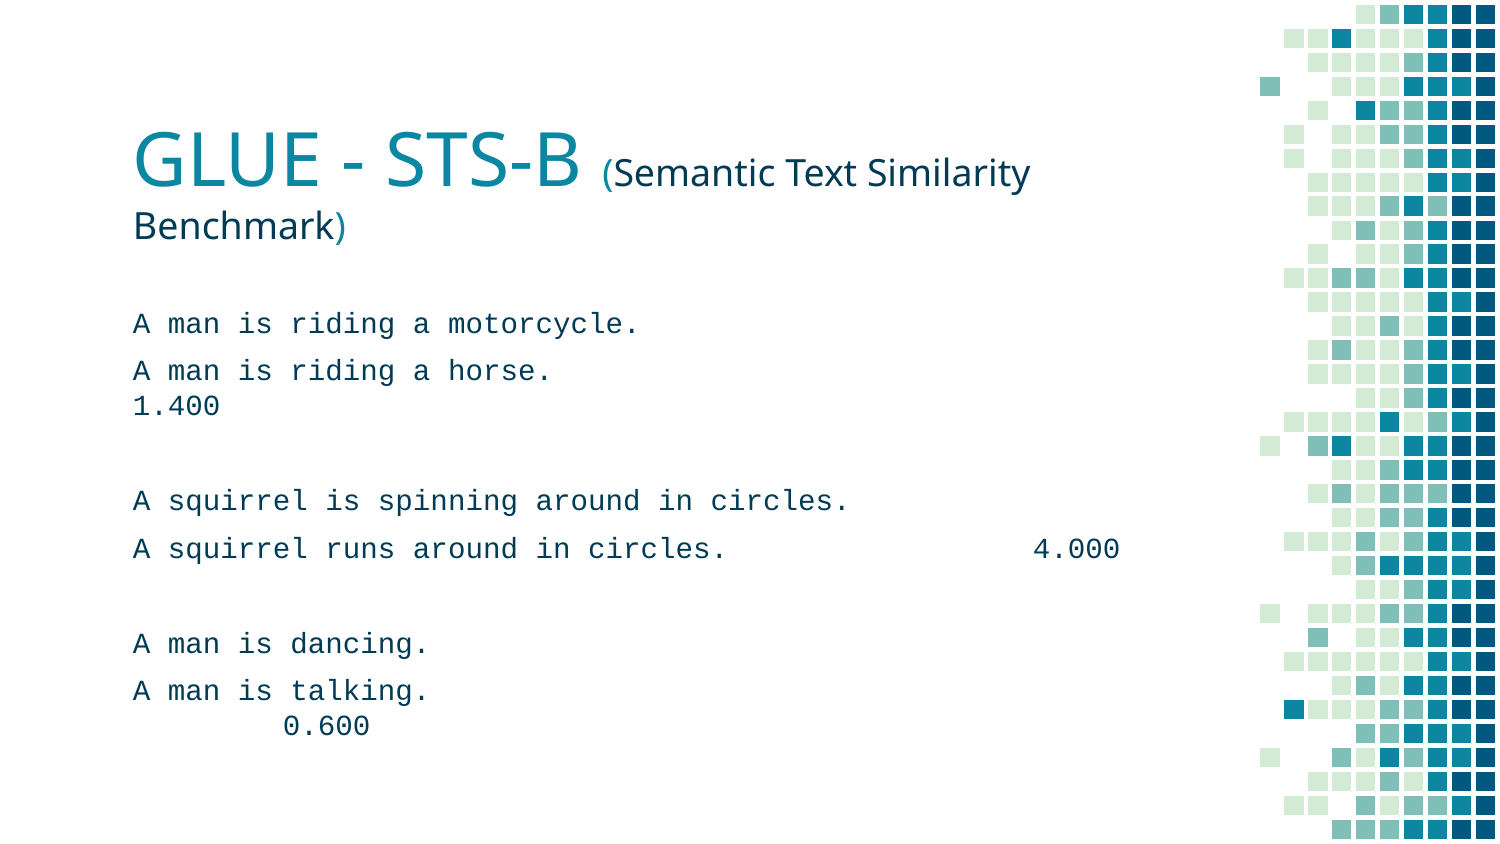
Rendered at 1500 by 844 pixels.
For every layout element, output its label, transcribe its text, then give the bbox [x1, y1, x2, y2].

title GLUE - STS-B (Semantic Text Similarity Benchmark) [117, 121, 1227, 262]
list A man is riding a motorcycle. A man is riding a horse. 1.400 A squirrel is spinning around in circles. A squirrel runs around in circles. 4.000 A man is dancing. A man is talking. 0.600 [117, 289, 1214, 796]
